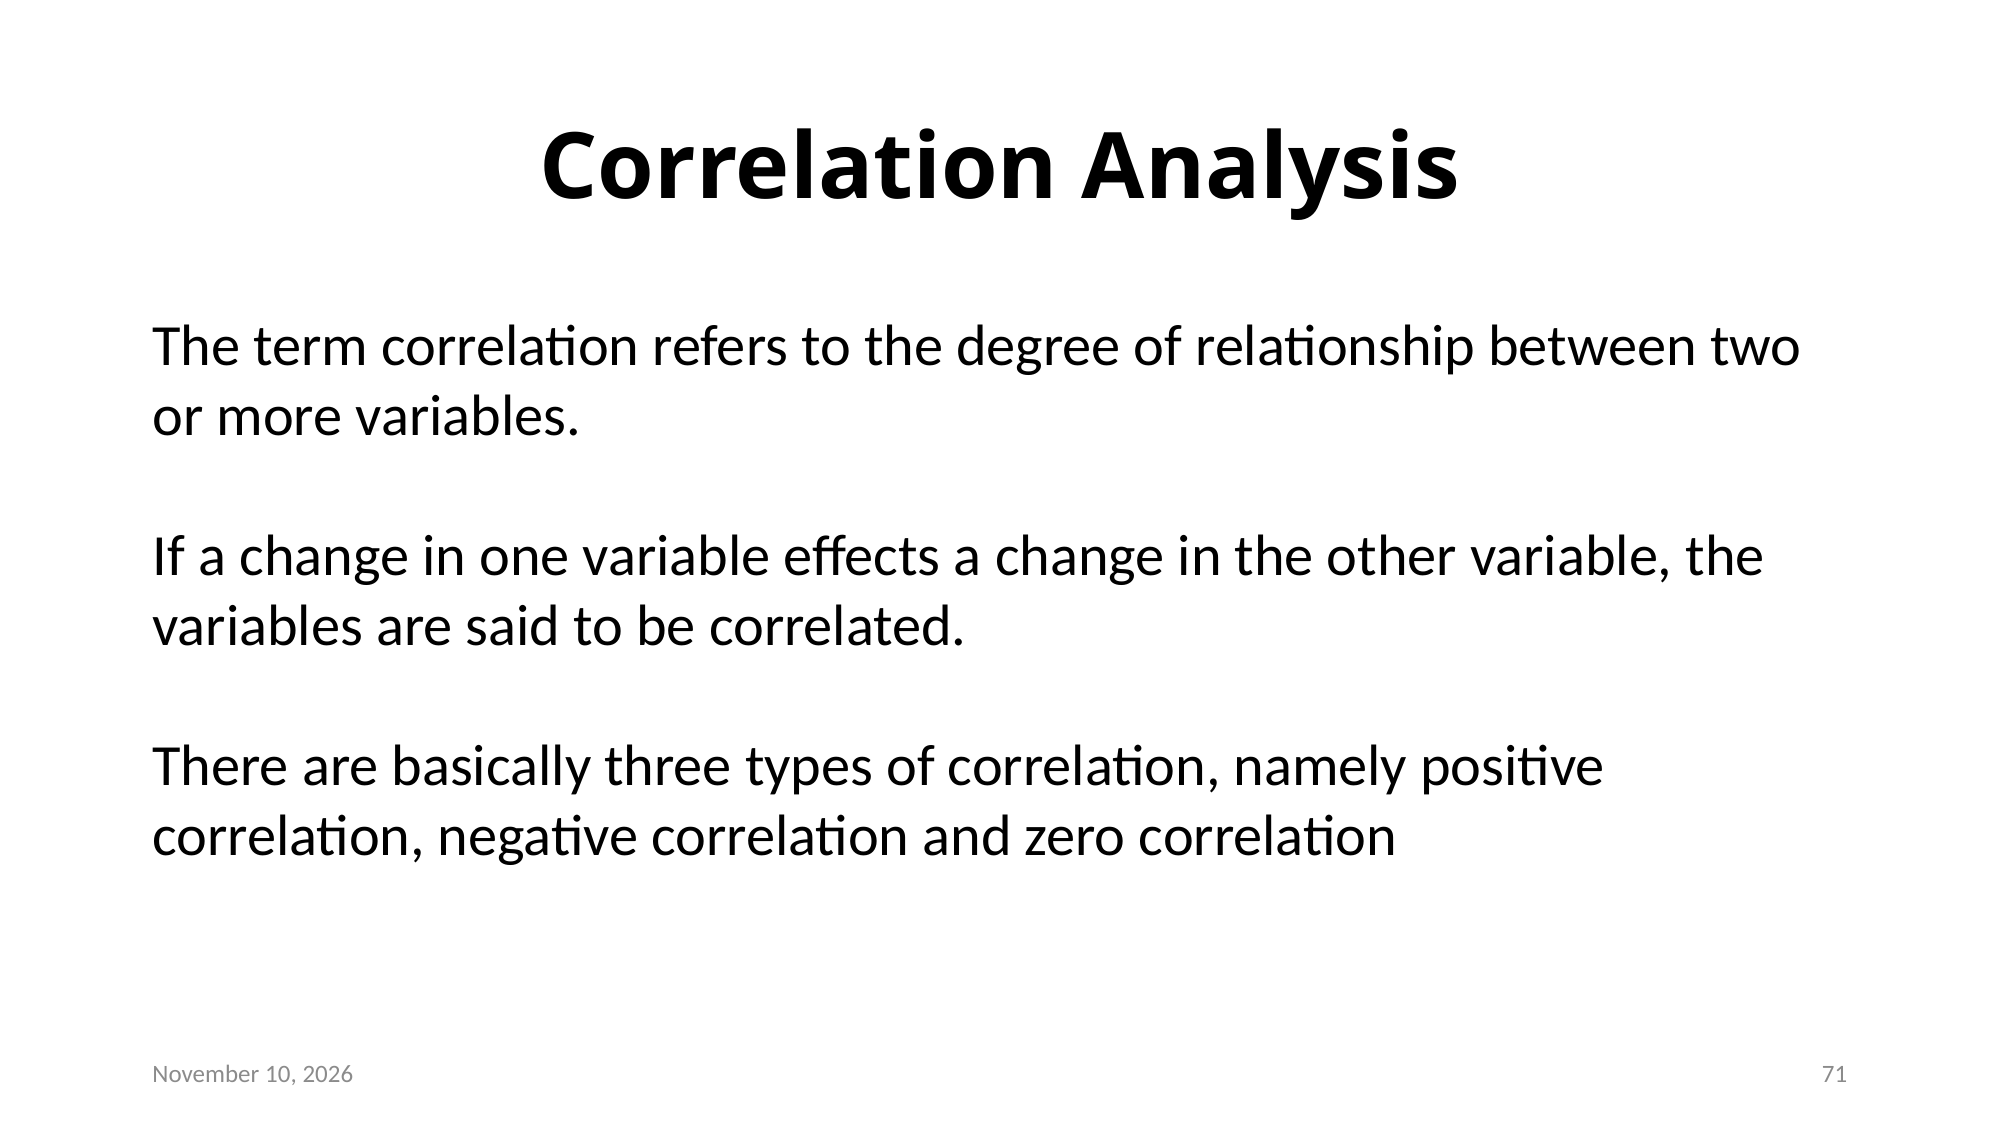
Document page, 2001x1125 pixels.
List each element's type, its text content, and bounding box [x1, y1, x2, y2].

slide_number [137, 1042, 588, 1103]
title Correlation Analysis [137, 59, 1863, 278]
list The term correlation refers to the degree of relationship between two or more variables. If a change in one variable effects a change in the other variable, the variables are said to be correlated. There are basically three types of correlation, namely positive correlation, negative correlation and zero correlation [137, 299, 1863, 1014]
slide_number 71 [1412, 1042, 1863, 1103]
